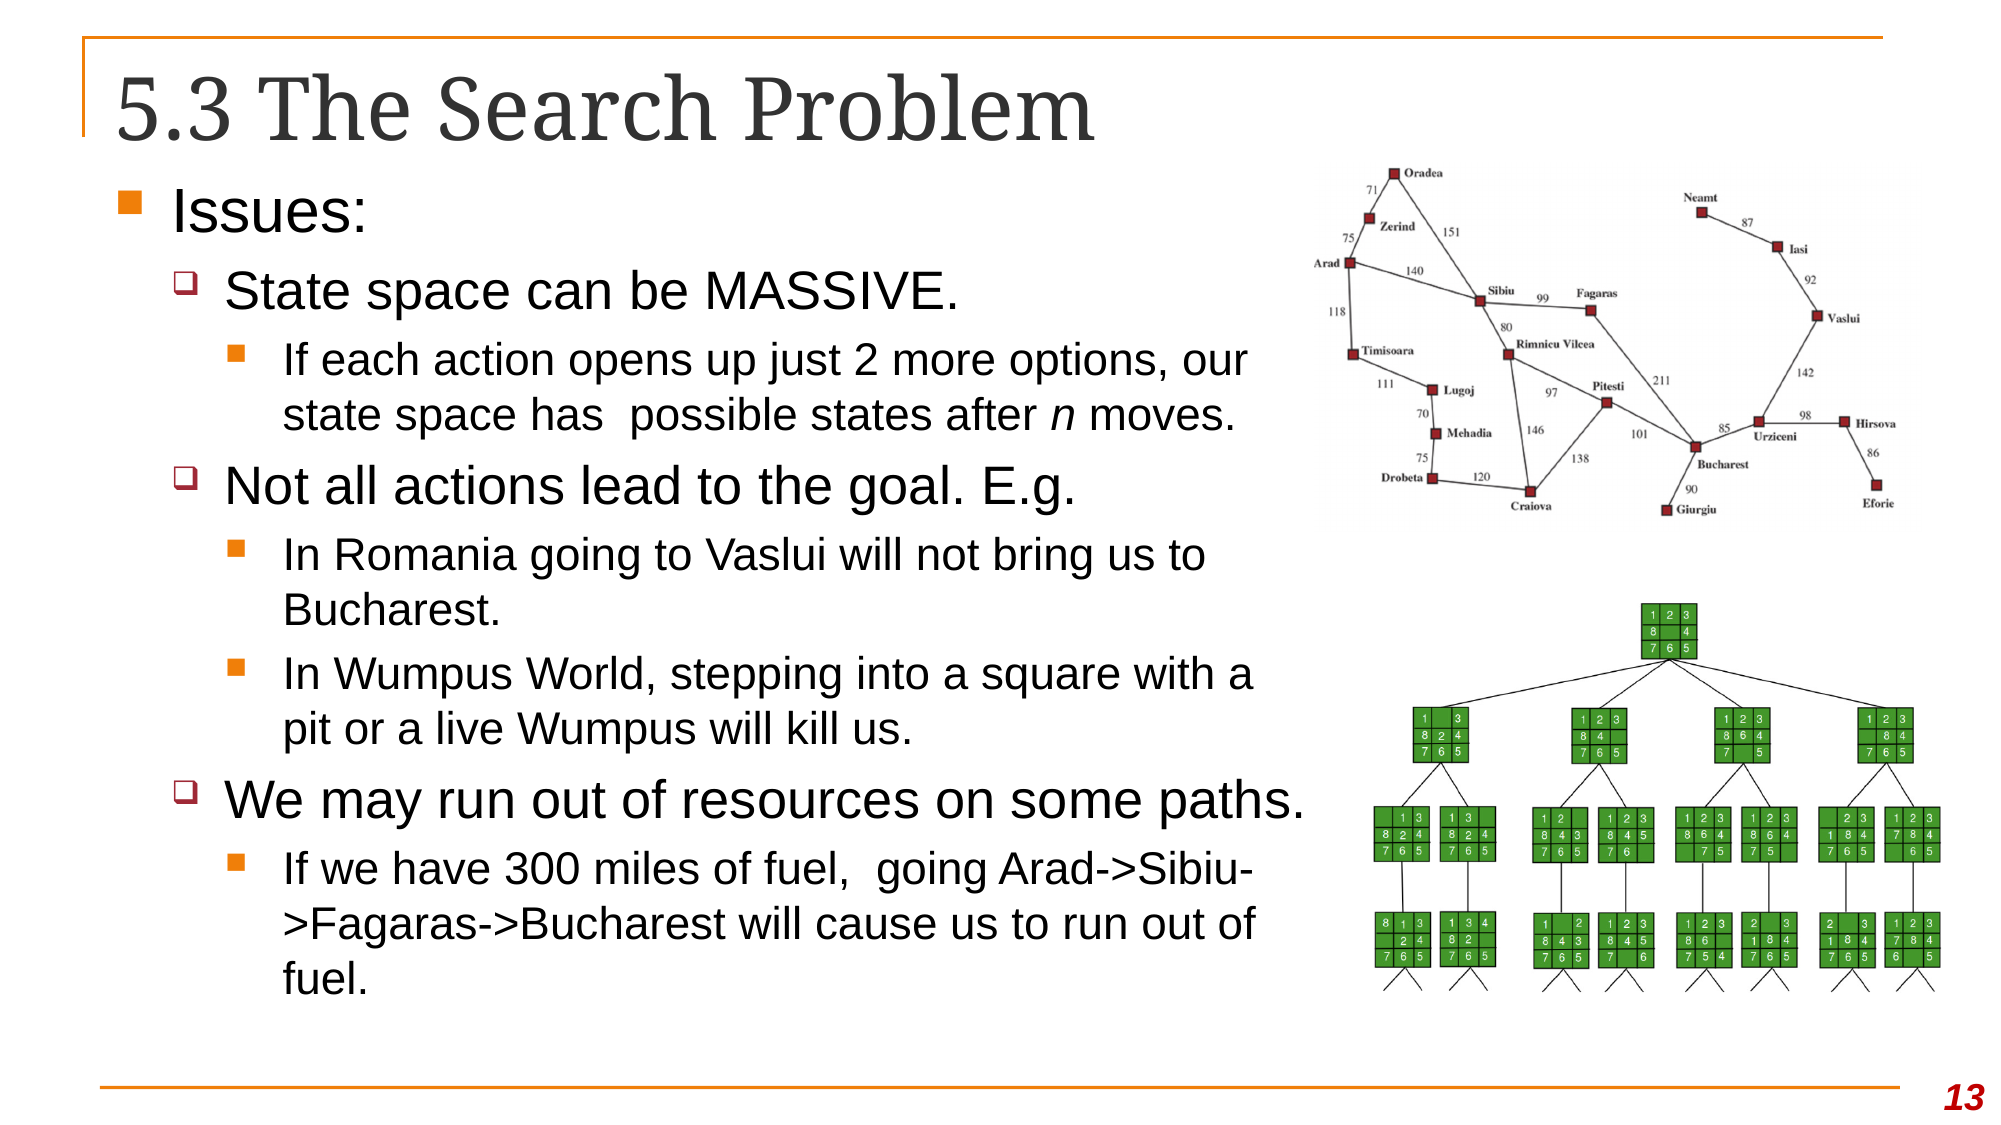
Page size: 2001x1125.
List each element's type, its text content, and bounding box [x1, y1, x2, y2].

picture [1356, 565, 1965, 1016]
picture [1314, 162, 1922, 532]
slide_number 13 [1883, 1050, 2000, 1125]
title 5.3 The Search Problem [99, 45, 1900, 163]
